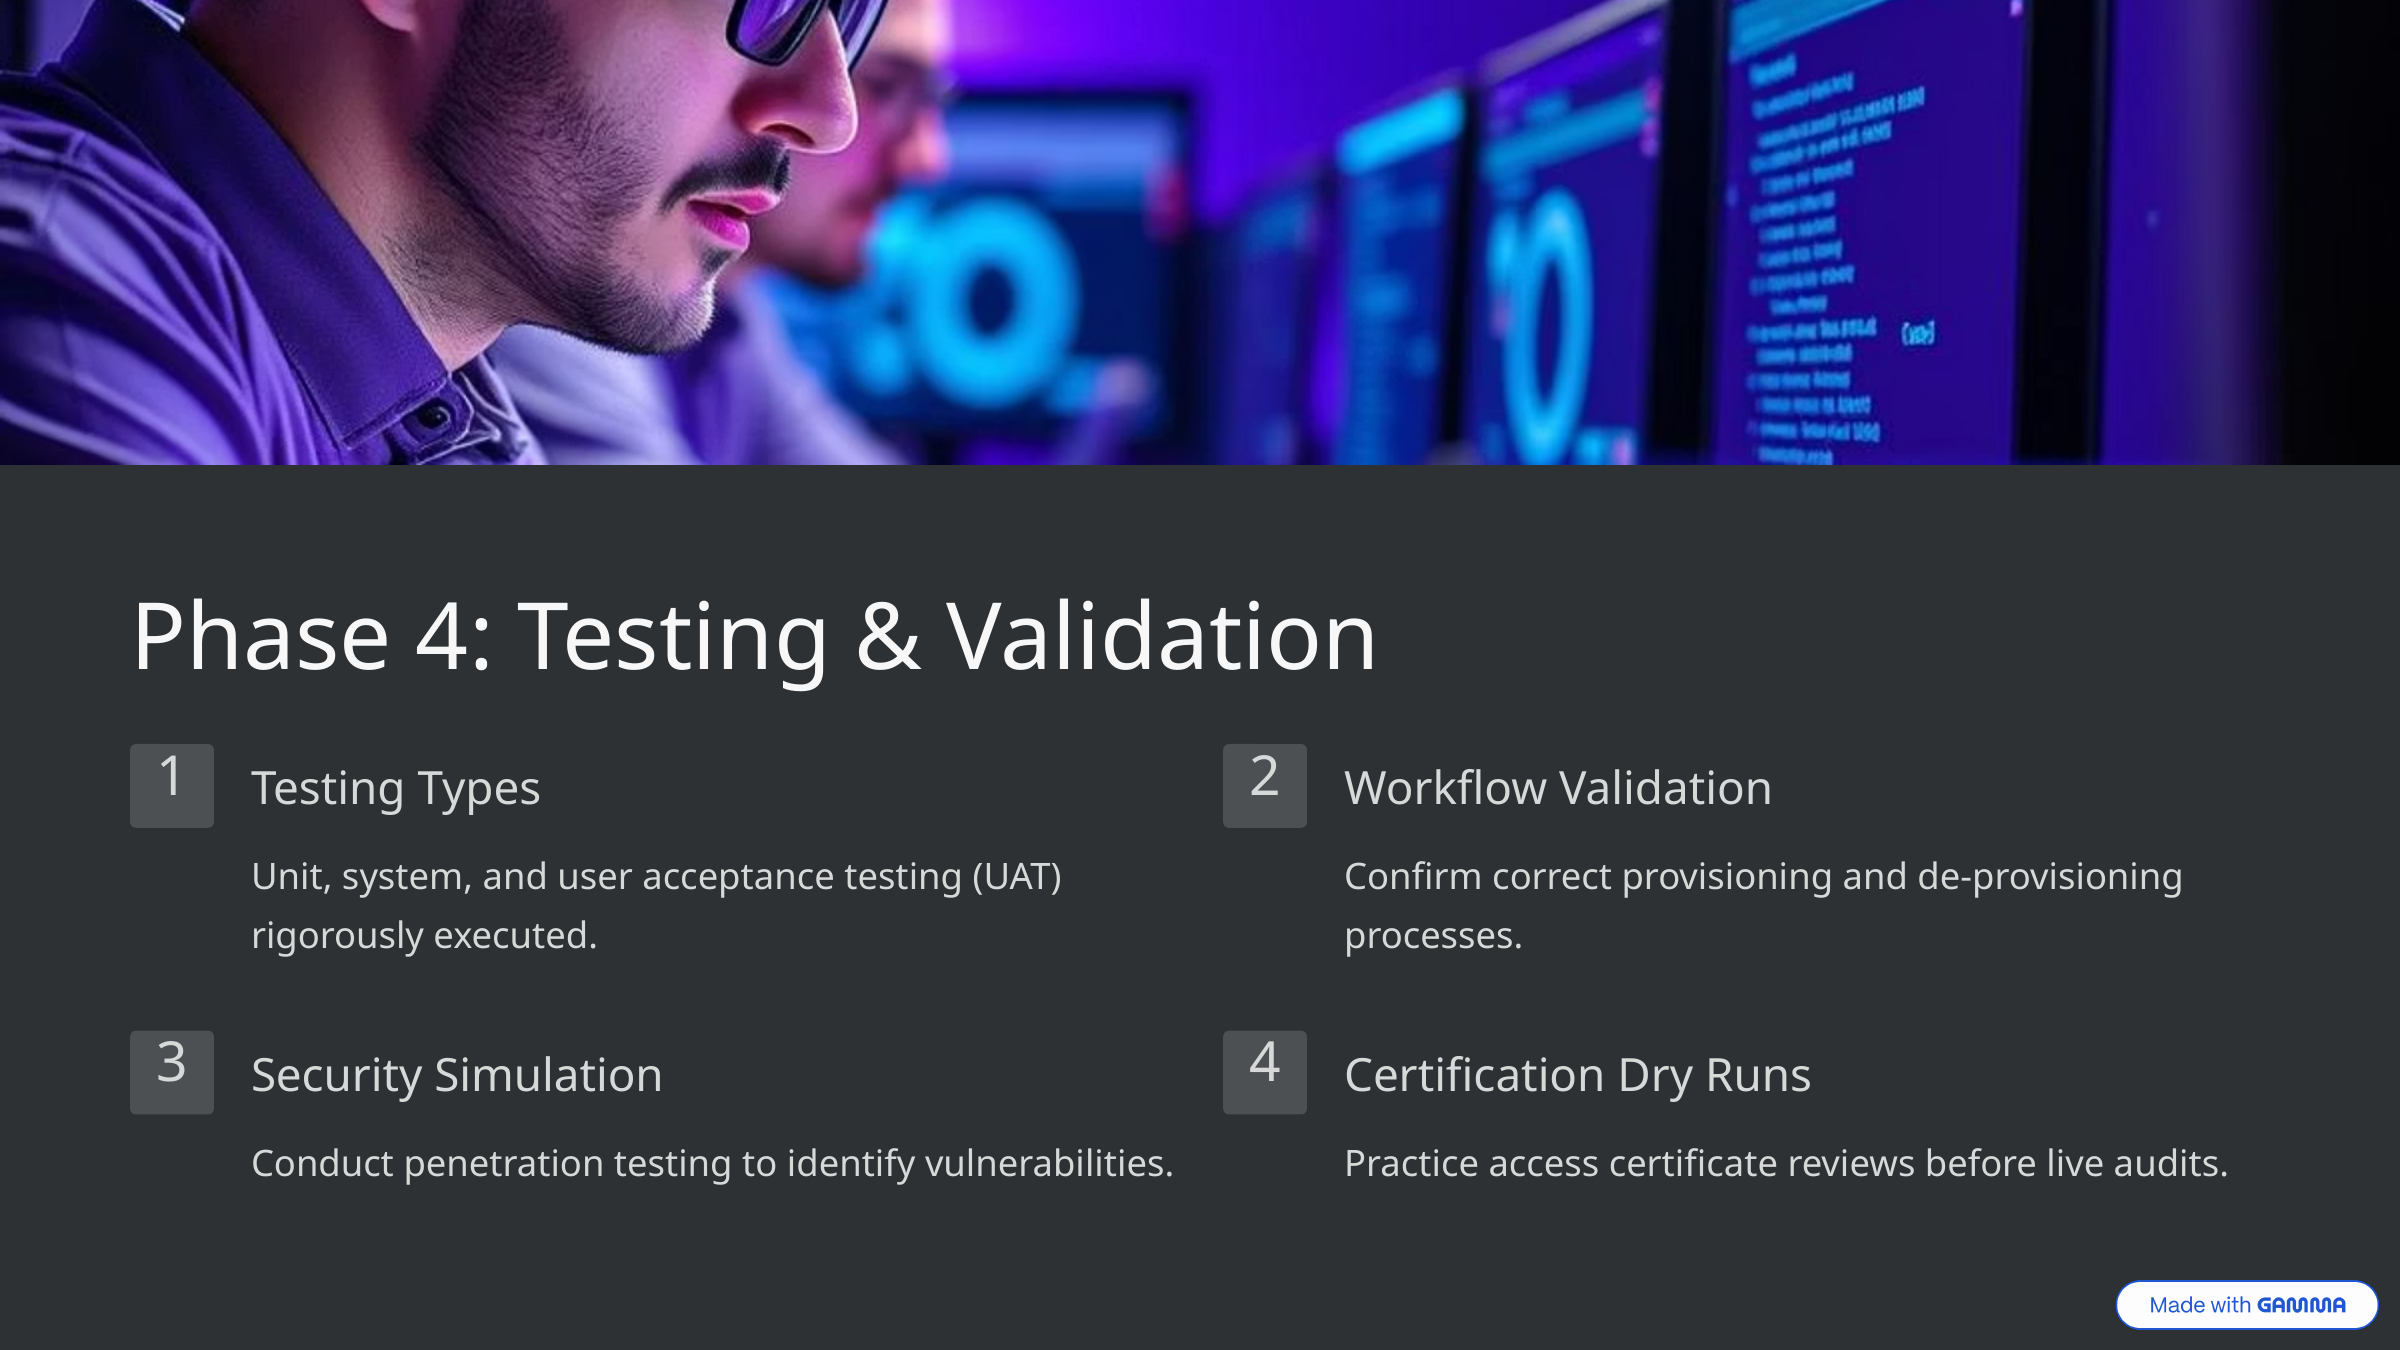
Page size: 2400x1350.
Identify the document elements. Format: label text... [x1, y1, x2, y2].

text_box Practice access certificate reviews before live audits. [1344, 1123, 2270, 1243]
picture [0, 0, 2400, 466]
text_box 3 [144, 1037, 200, 1108]
text_box Certification Dry Runs [1344, 1043, 1826, 1102]
text_box Conduct penetration testing to identify vulnerabilities. [251, 1123, 1177, 1243]
text_box 4 [1237, 1037, 1293, 1108]
text_box Confirm correct provisioning and de-provisioning processes. [1344, 837, 2270, 957]
text_box 1 [144, 751, 200, 821]
text_box [1223, 1030, 1307, 1115]
text_box Unit, system, and user acceptance testing (UAT) rigorously executed. [251, 837, 1177, 957]
picture [2106, 1271, 2389, 1339]
text_box [130, 743, 214, 828]
text_box 2 [1237, 751, 1293, 821]
text_box [130, 1030, 214, 1115]
text_box Phase 4: Testing & Validation [130, 572, 1385, 689]
text_box [1223, 743, 1307, 828]
text_box Security Simulation [251, 1043, 717, 1102]
text_box Workflow Validation [1344, 756, 1810, 815]
text_box Testing Types [251, 756, 717, 815]
